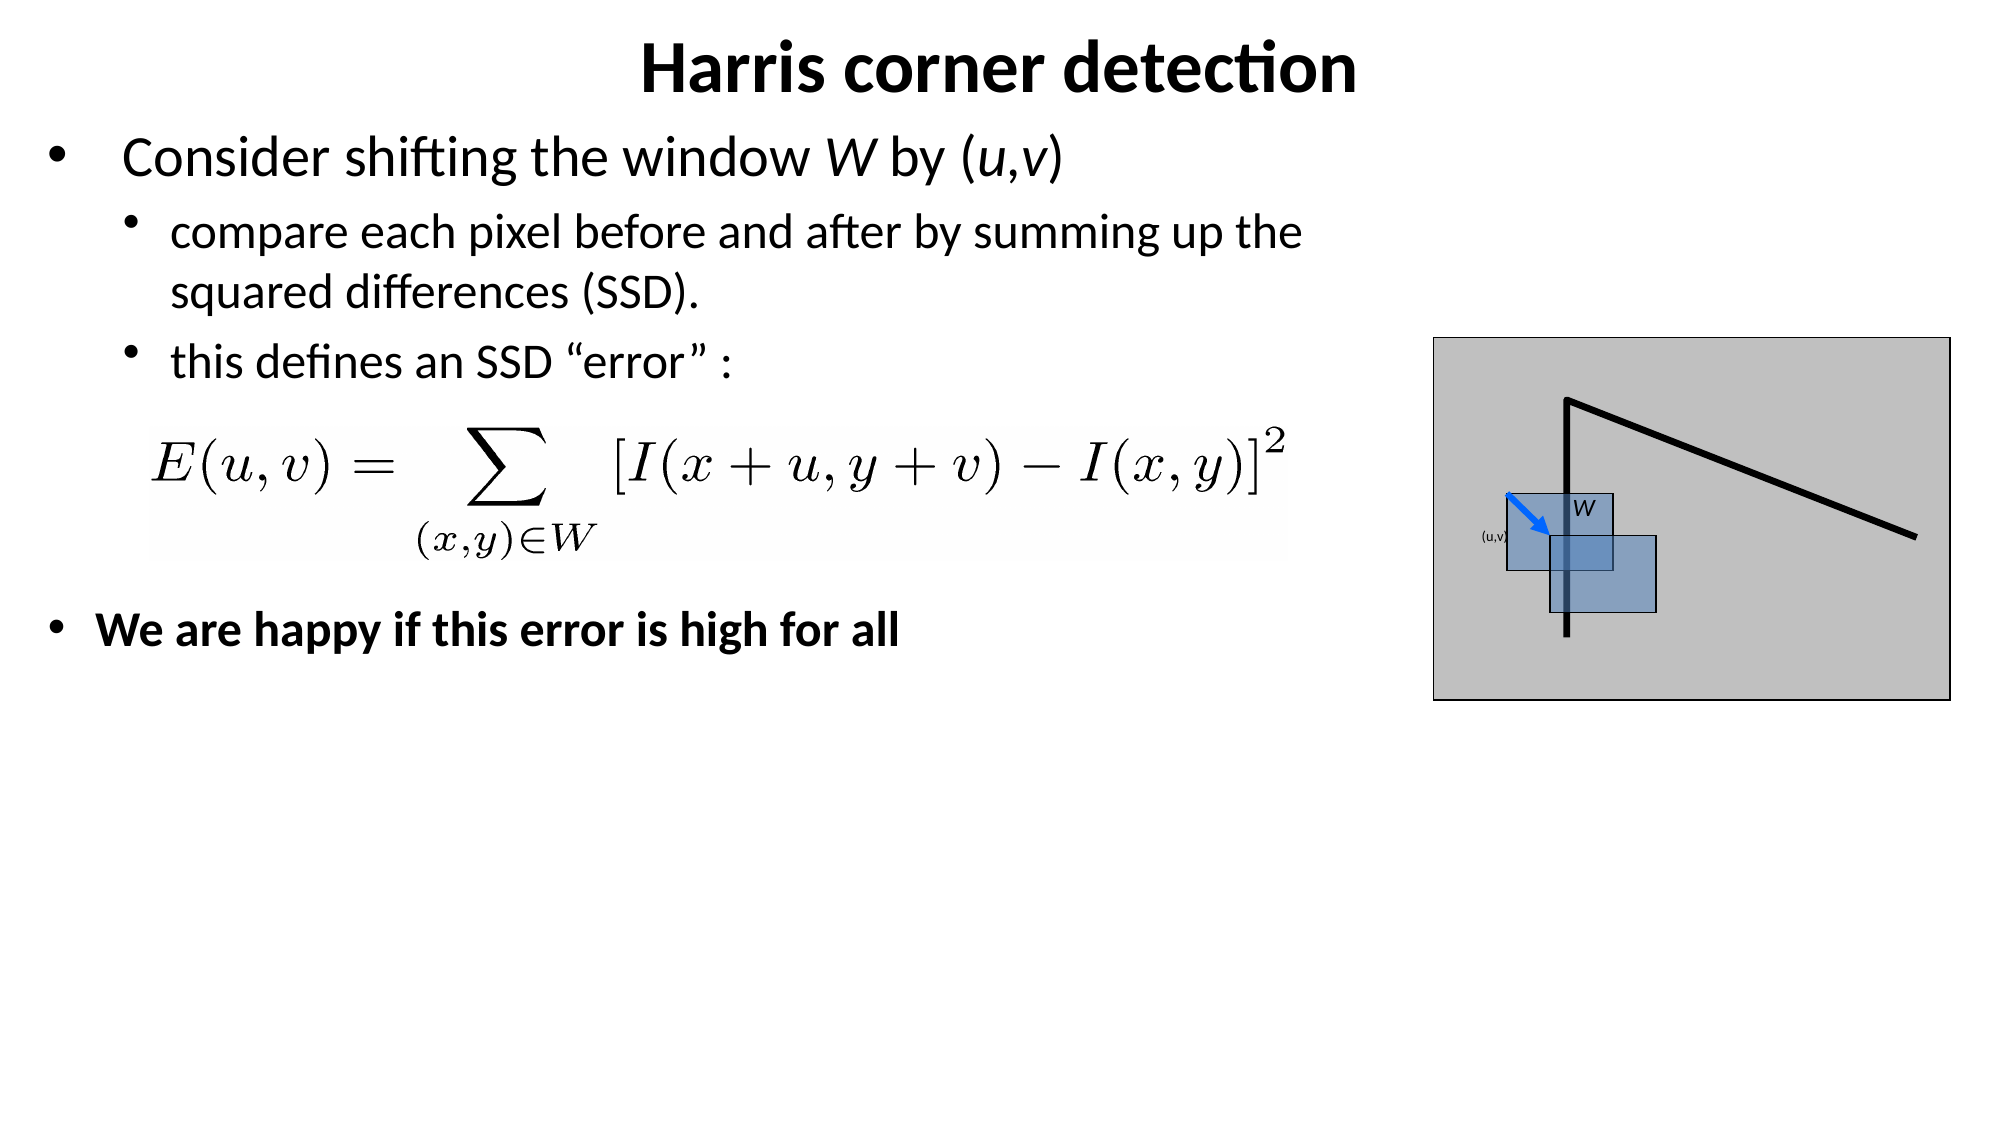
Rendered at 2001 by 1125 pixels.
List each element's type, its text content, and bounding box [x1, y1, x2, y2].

title Harris corner detection [33, 0, 1967, 125]
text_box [1433, 337, 1951, 701]
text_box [1507, 492, 1550, 537]
picture [149, 426, 1288, 561]
